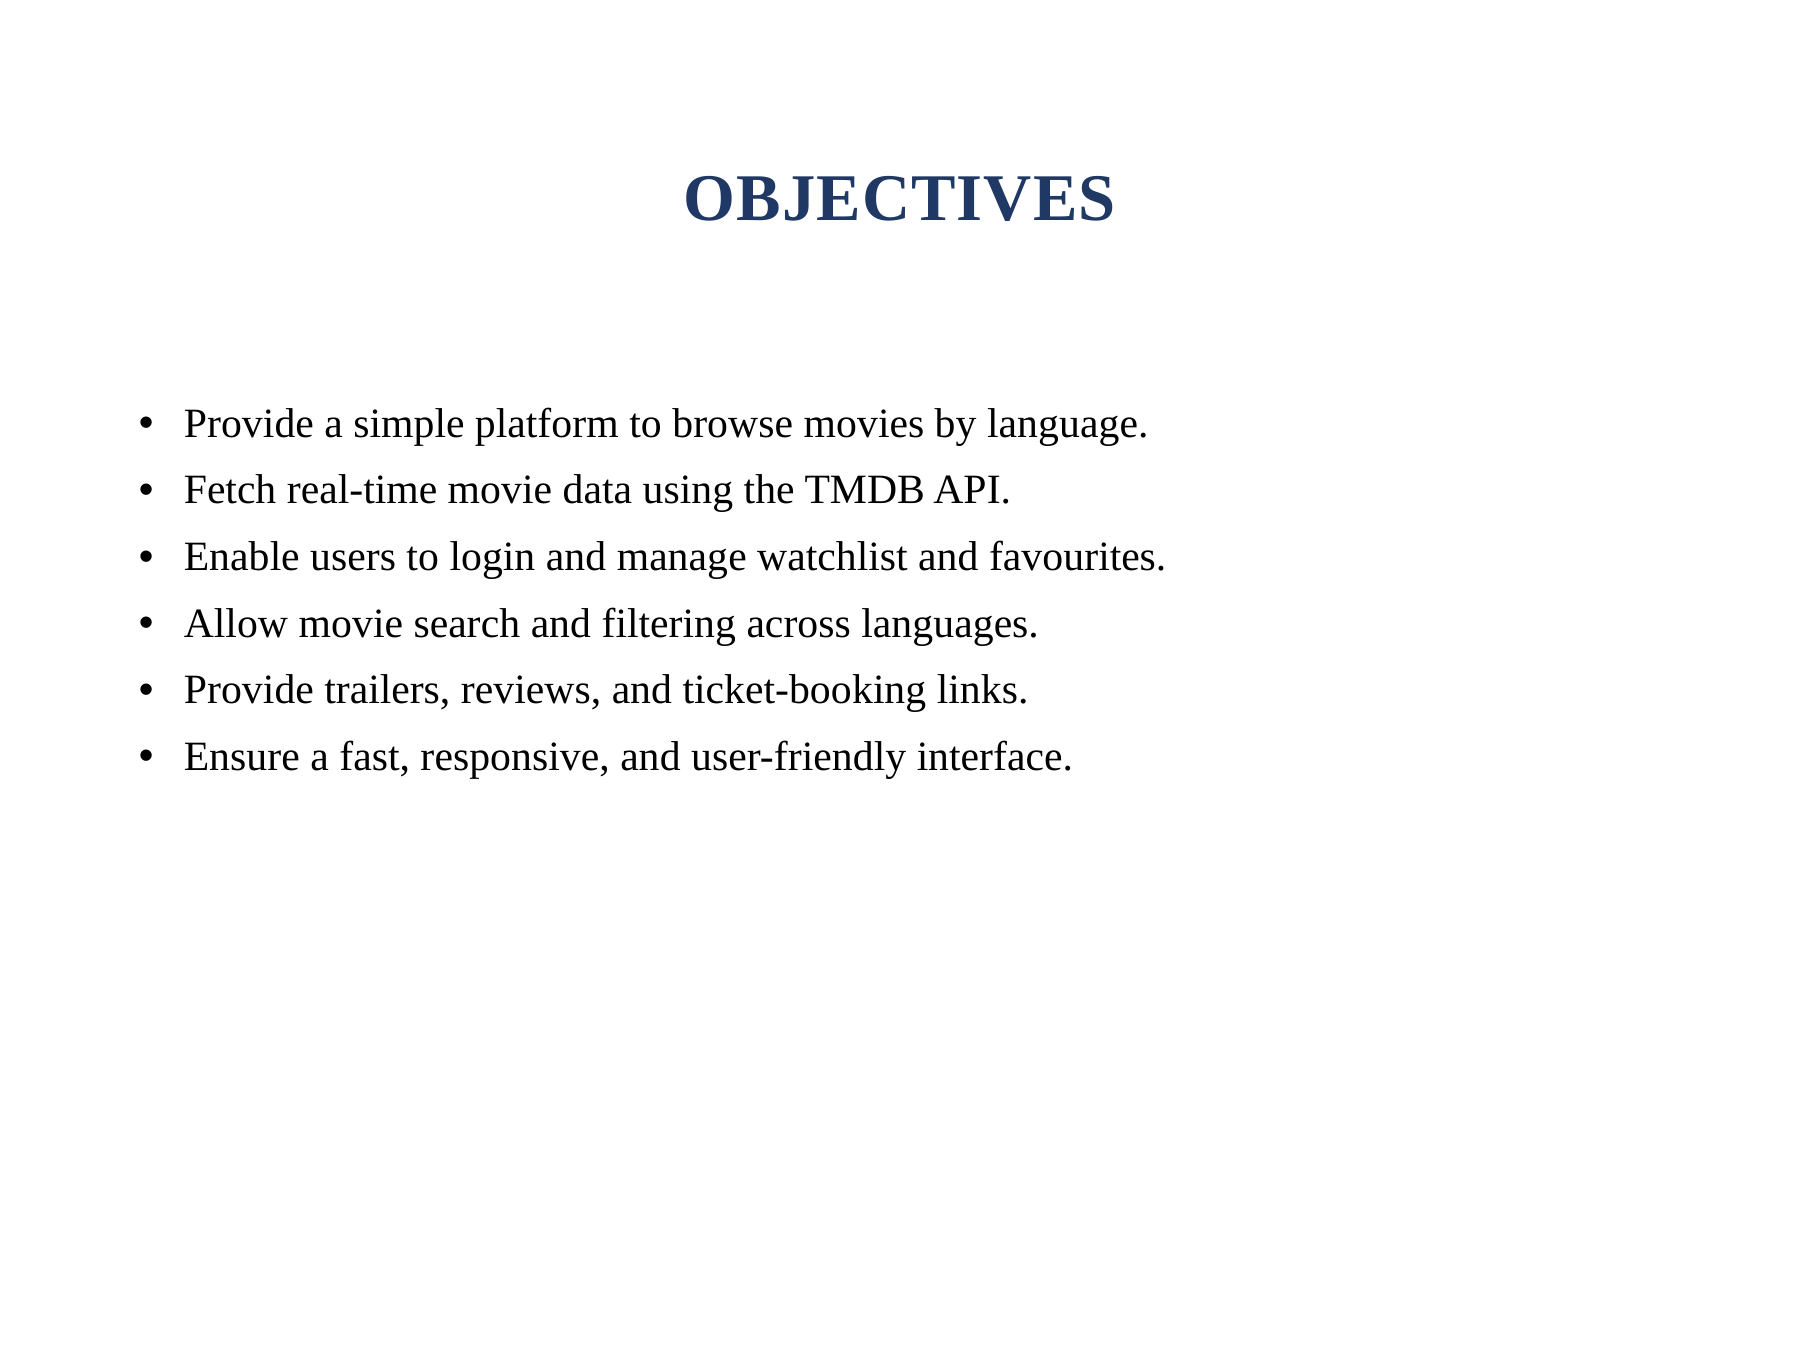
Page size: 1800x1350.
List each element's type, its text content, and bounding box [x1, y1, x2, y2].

list Provide a simple platform to browse movies by language. Fetch real-time movie data using the TMDB API. Enable users to login and manage watchlist and favourites. Allow movie search and filtering across languages. Provide trailers, reviews, and ticket-booking links. Ensure a fast, responsive, and user-friendly interface. [123, 396, 1188, 1039]
title OBJECTIVES [0, 132, 1800, 270]
